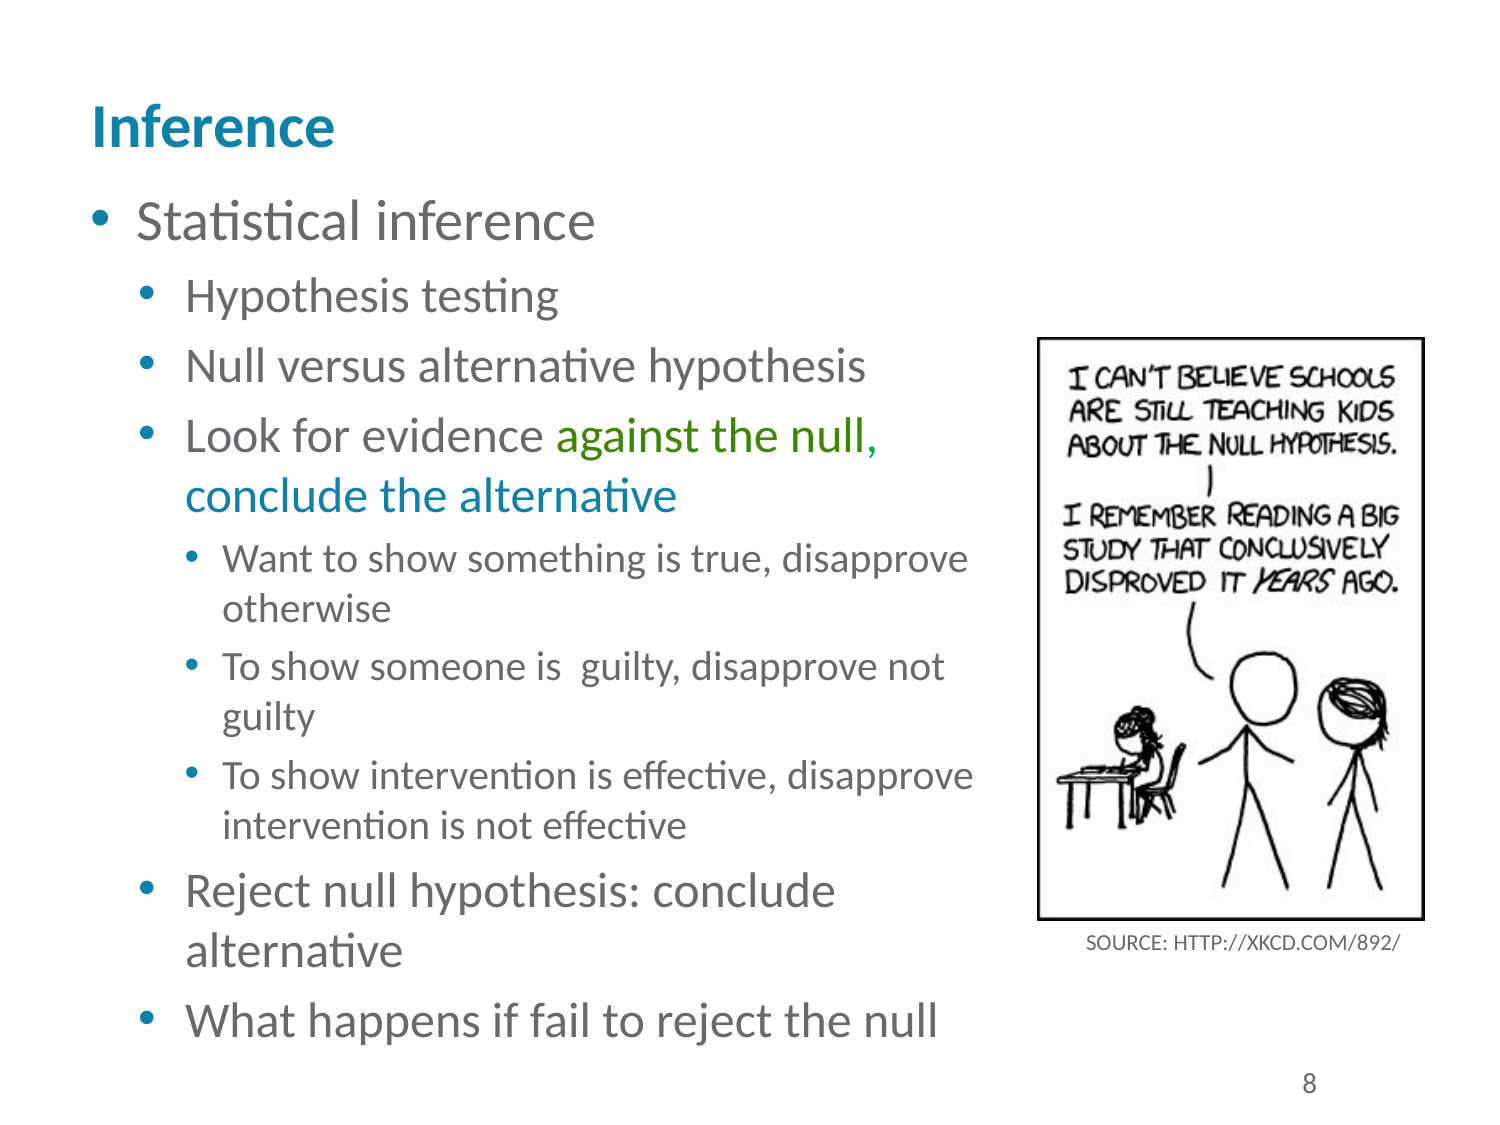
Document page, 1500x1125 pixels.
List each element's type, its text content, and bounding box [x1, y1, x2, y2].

picture [1036, 336, 1426, 922]
title Inference [76, 66, 1427, 179]
slide_number 8 [1287, 1057, 1425, 1096]
text_box Source: http://xkcd.com/892/ [1071, 927, 1422, 963]
list Statistical inference Hypothesis testing Null versus alternative hypothesis Look for evidence against the null, conclude the alternative Want to show something is true, disapprove otherwise To show someone is guilty, disapprove not guilty To show intervention is effective, disapprove intervention is not effective Reject null hypothesis: conclude alternative What happens if fail to reject the null [75, 174, 1038, 988]
